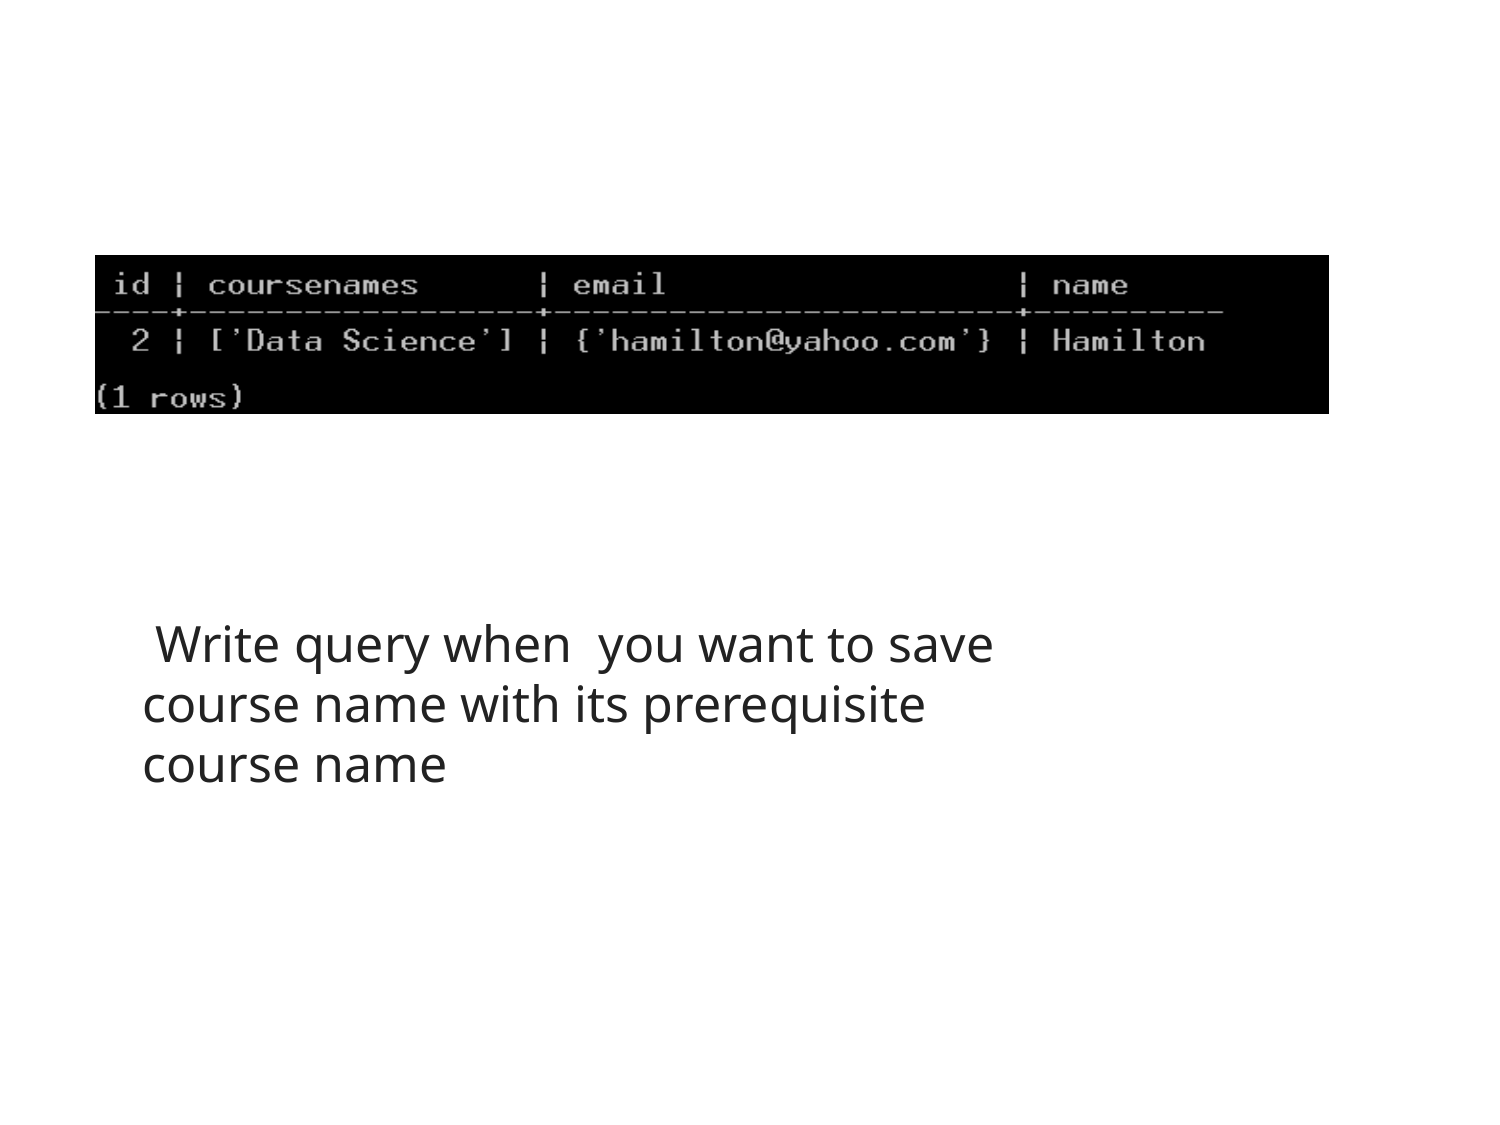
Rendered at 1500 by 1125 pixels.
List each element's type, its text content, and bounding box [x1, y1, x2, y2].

picture [94, 255, 1329, 415]
text_box Write query when you want to save course name with its prerequisite course name [127, 605, 1106, 801]
